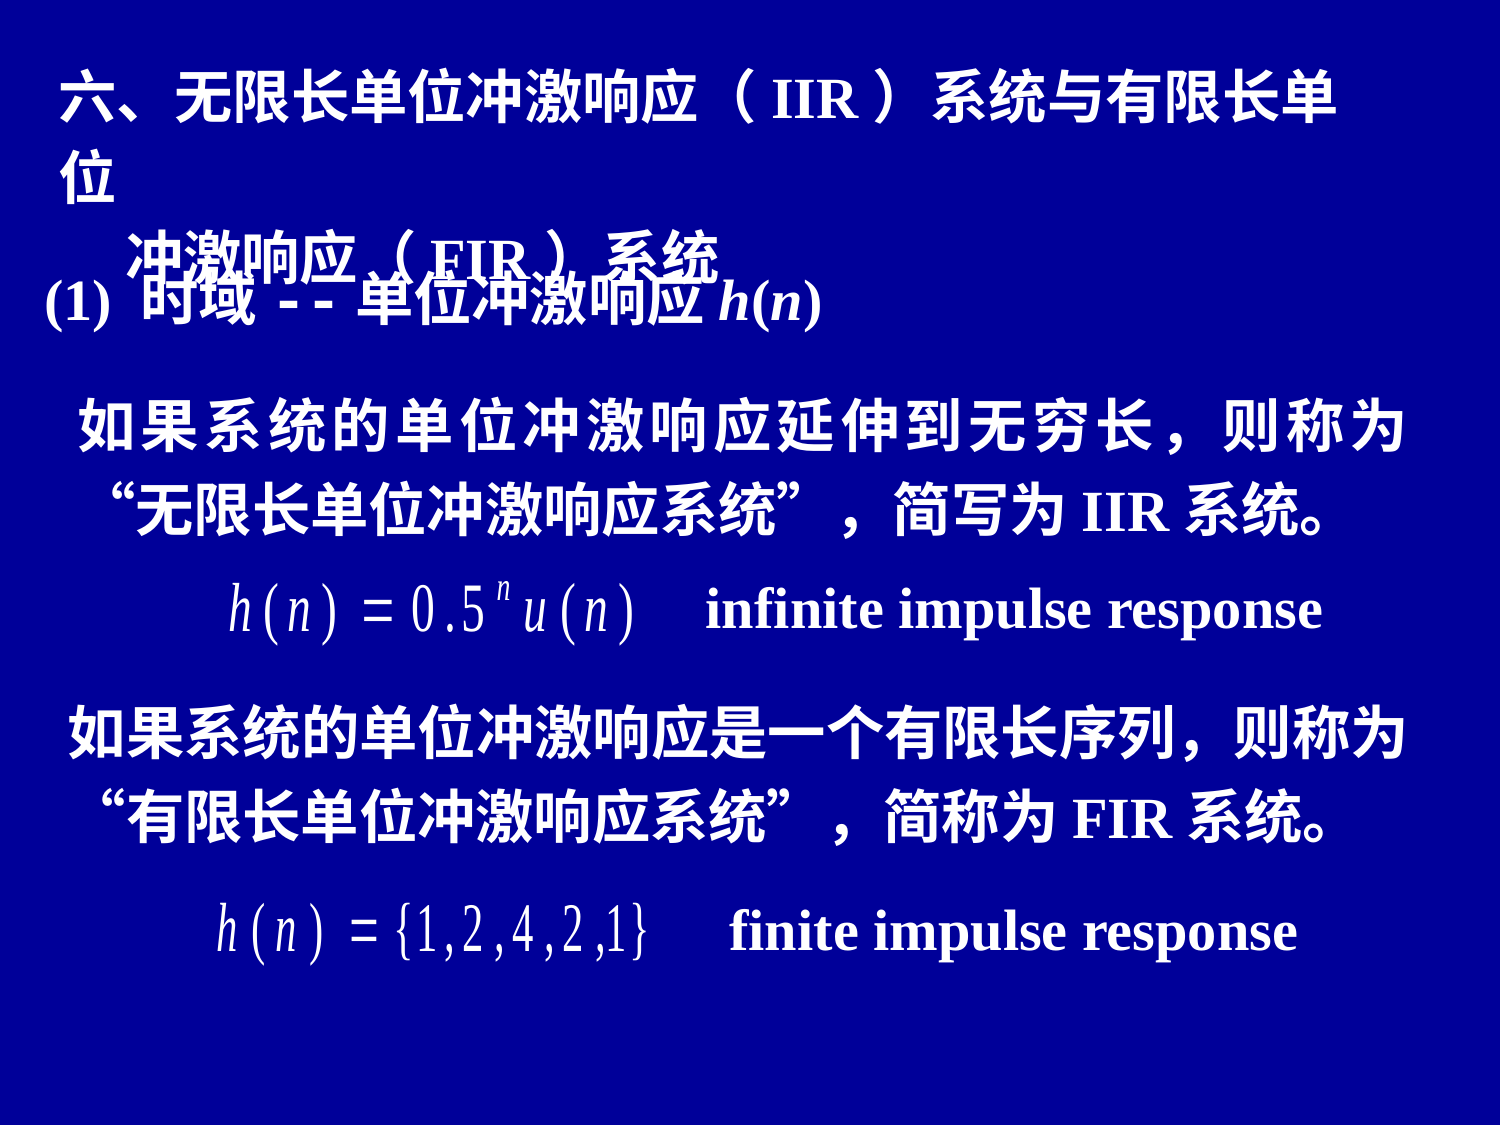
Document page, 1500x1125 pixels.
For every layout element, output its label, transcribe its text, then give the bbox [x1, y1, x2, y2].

text_box 如果系统的单位冲激响应延伸到无穷长，则称为“无限长单位冲激响应系统”，简写为IIR系统。 [62, 367, 1424, 551]
text_box 六、无限长单位冲激响应（IIR）系统与有限长单位 冲激响应（FIR）系统 [43, 42, 1394, 299]
text_box infinite impulse response [690, 562, 1418, 648]
text_box finite impulse response [714, 885, 1364, 970]
text_box 如果系统的单位冲激响应是一个有限长序列，则称为“有限长单位冲激响应系统”，简称为FIR系统。 [53, 674, 1424, 858]
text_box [218, 556, 651, 657]
text_box (1) 时域--单位冲激响应h(n) [29, 254, 1022, 339]
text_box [206, 887, 667, 976]
